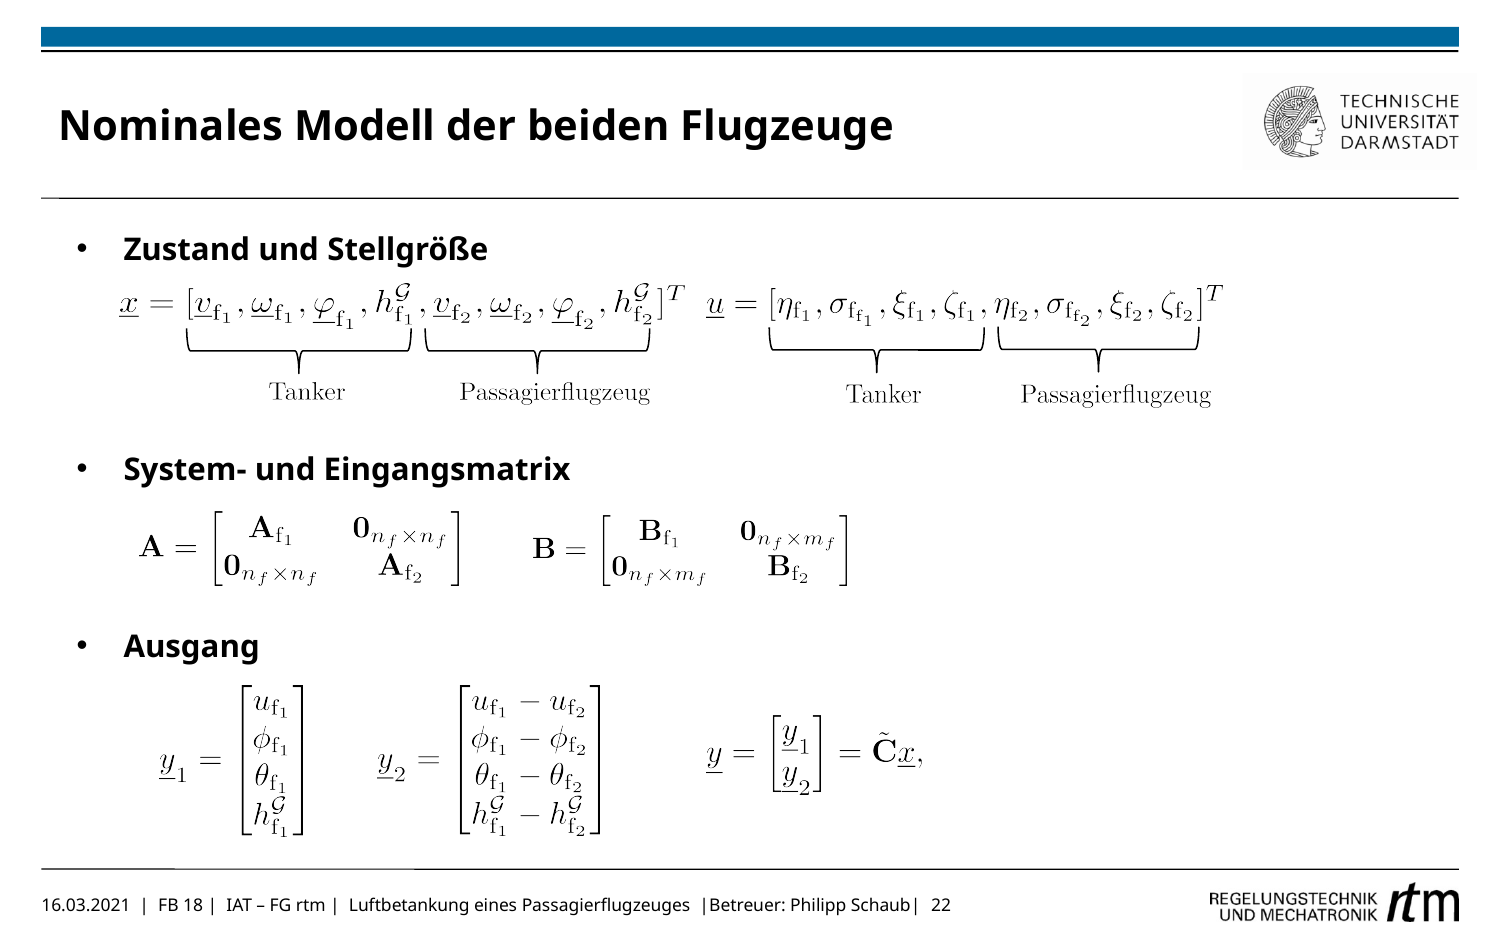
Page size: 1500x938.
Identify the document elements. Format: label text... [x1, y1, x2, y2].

text_box [997, 334, 1200, 373]
picture [460, 381, 650, 406]
picture [705, 285, 1223, 326]
picture [119, 282, 685, 329]
picture [377, 684, 600, 837]
picture [846, 384, 922, 403]
picture [1021, 384, 1211, 408]
picture [159, 685, 303, 837]
list Zustand und Stellgröße System- und Eingangsmatrix Ausgang [76, 221, 1459, 847]
picture [1242, 73, 1477, 170]
title Nominales Modell der beiden Flugzeuge [58, 66, 1149, 182]
picture [533, 514, 847, 587]
text_box [768, 334, 985, 374]
picture [269, 381, 345, 401]
picture [1210, 882, 1459, 922]
text_box [424, 337, 651, 375]
text_box [186, 337, 412, 375]
picture [138, 510, 459, 587]
picture [706, 715, 922, 795]
